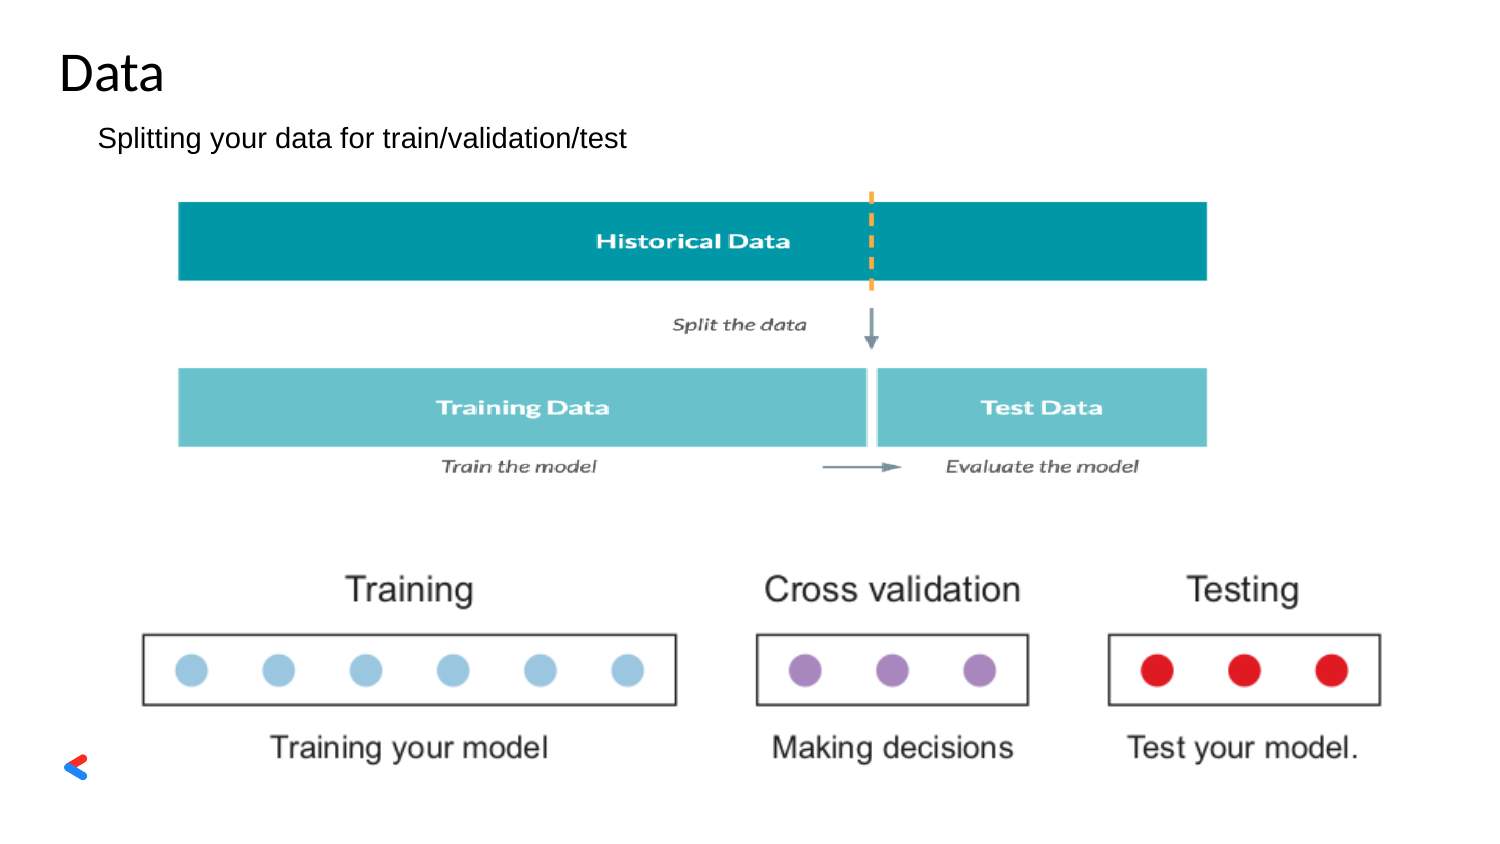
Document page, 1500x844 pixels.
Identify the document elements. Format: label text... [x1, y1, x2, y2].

picture [64, 549, 1410, 785]
picture [143, 186, 1264, 492]
text_box Data [48, 0, 799, 139]
text_box Splitting your data for train/validation/test [82, 104, 898, 169]
